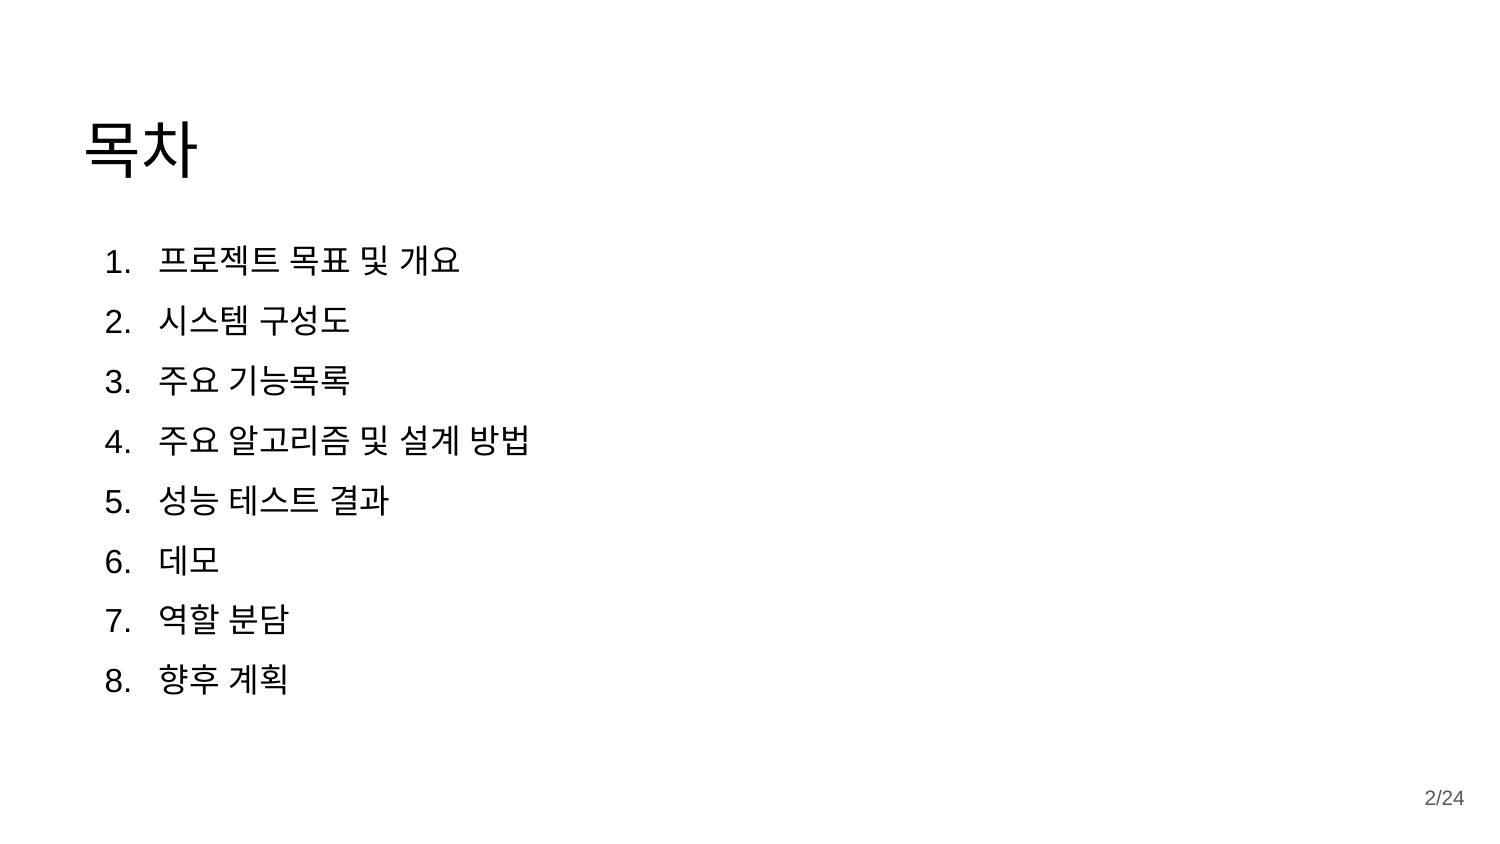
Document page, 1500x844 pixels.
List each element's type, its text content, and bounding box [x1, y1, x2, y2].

text_box 목차 프로젝트 목표 및 개요 시스템 구성도 주요 기능목록 주요 알고리즘 및 설계 방법 성능 테스트 결과 데모 역할 분담 향후 계획 [68, 95, 1386, 715]
slide_number ‹#›/24 [1389, 764, 1480, 830]
